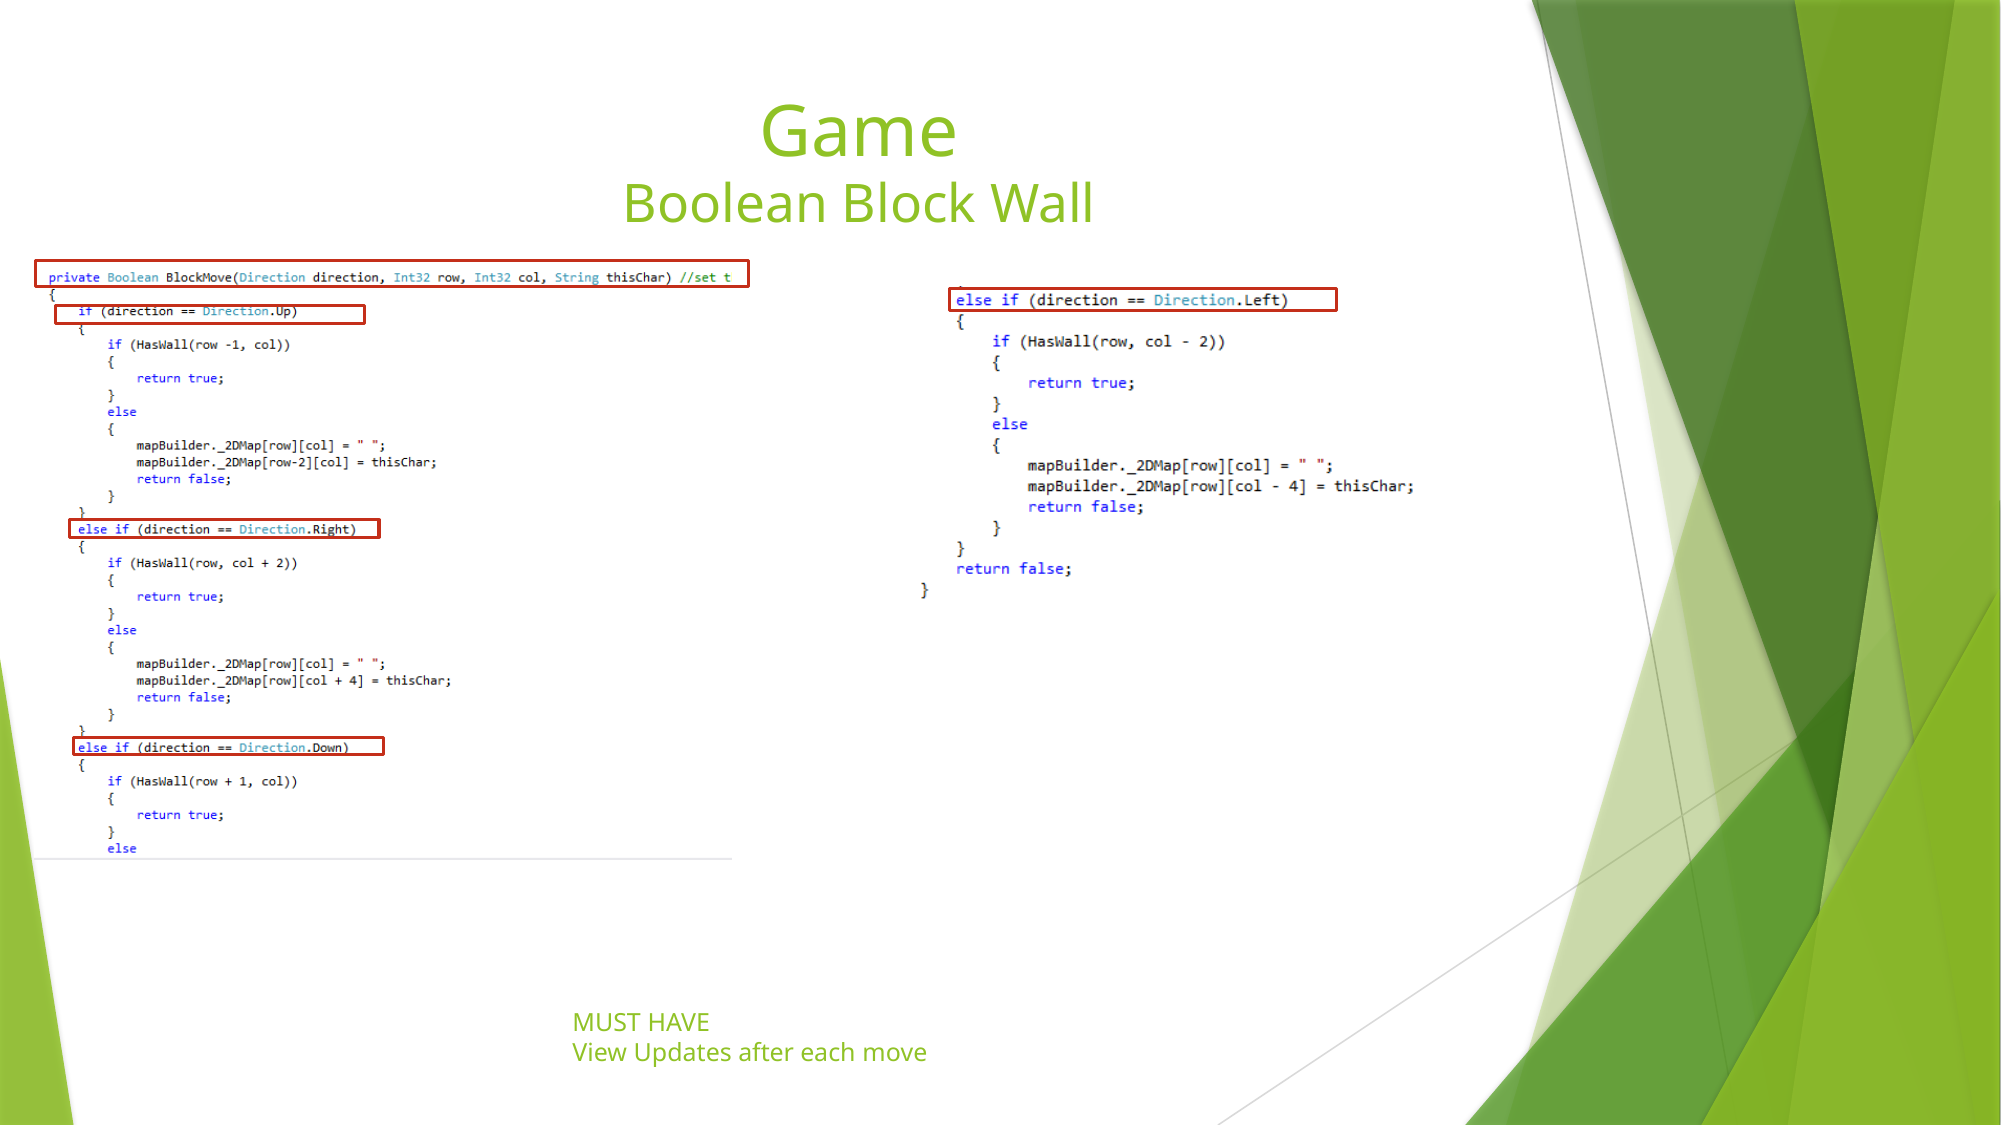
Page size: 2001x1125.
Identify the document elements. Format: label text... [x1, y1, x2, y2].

text_box MUST HAVE View Updates after each move [557, 998, 1162, 1125]
title Game [651, 77, 1067, 161]
text_box Boolean Block Wall [584, 161, 1134, 269]
picture [901, 286, 1460, 614]
picture [34, 268, 733, 860]
text_box [34, 259, 750, 288]
